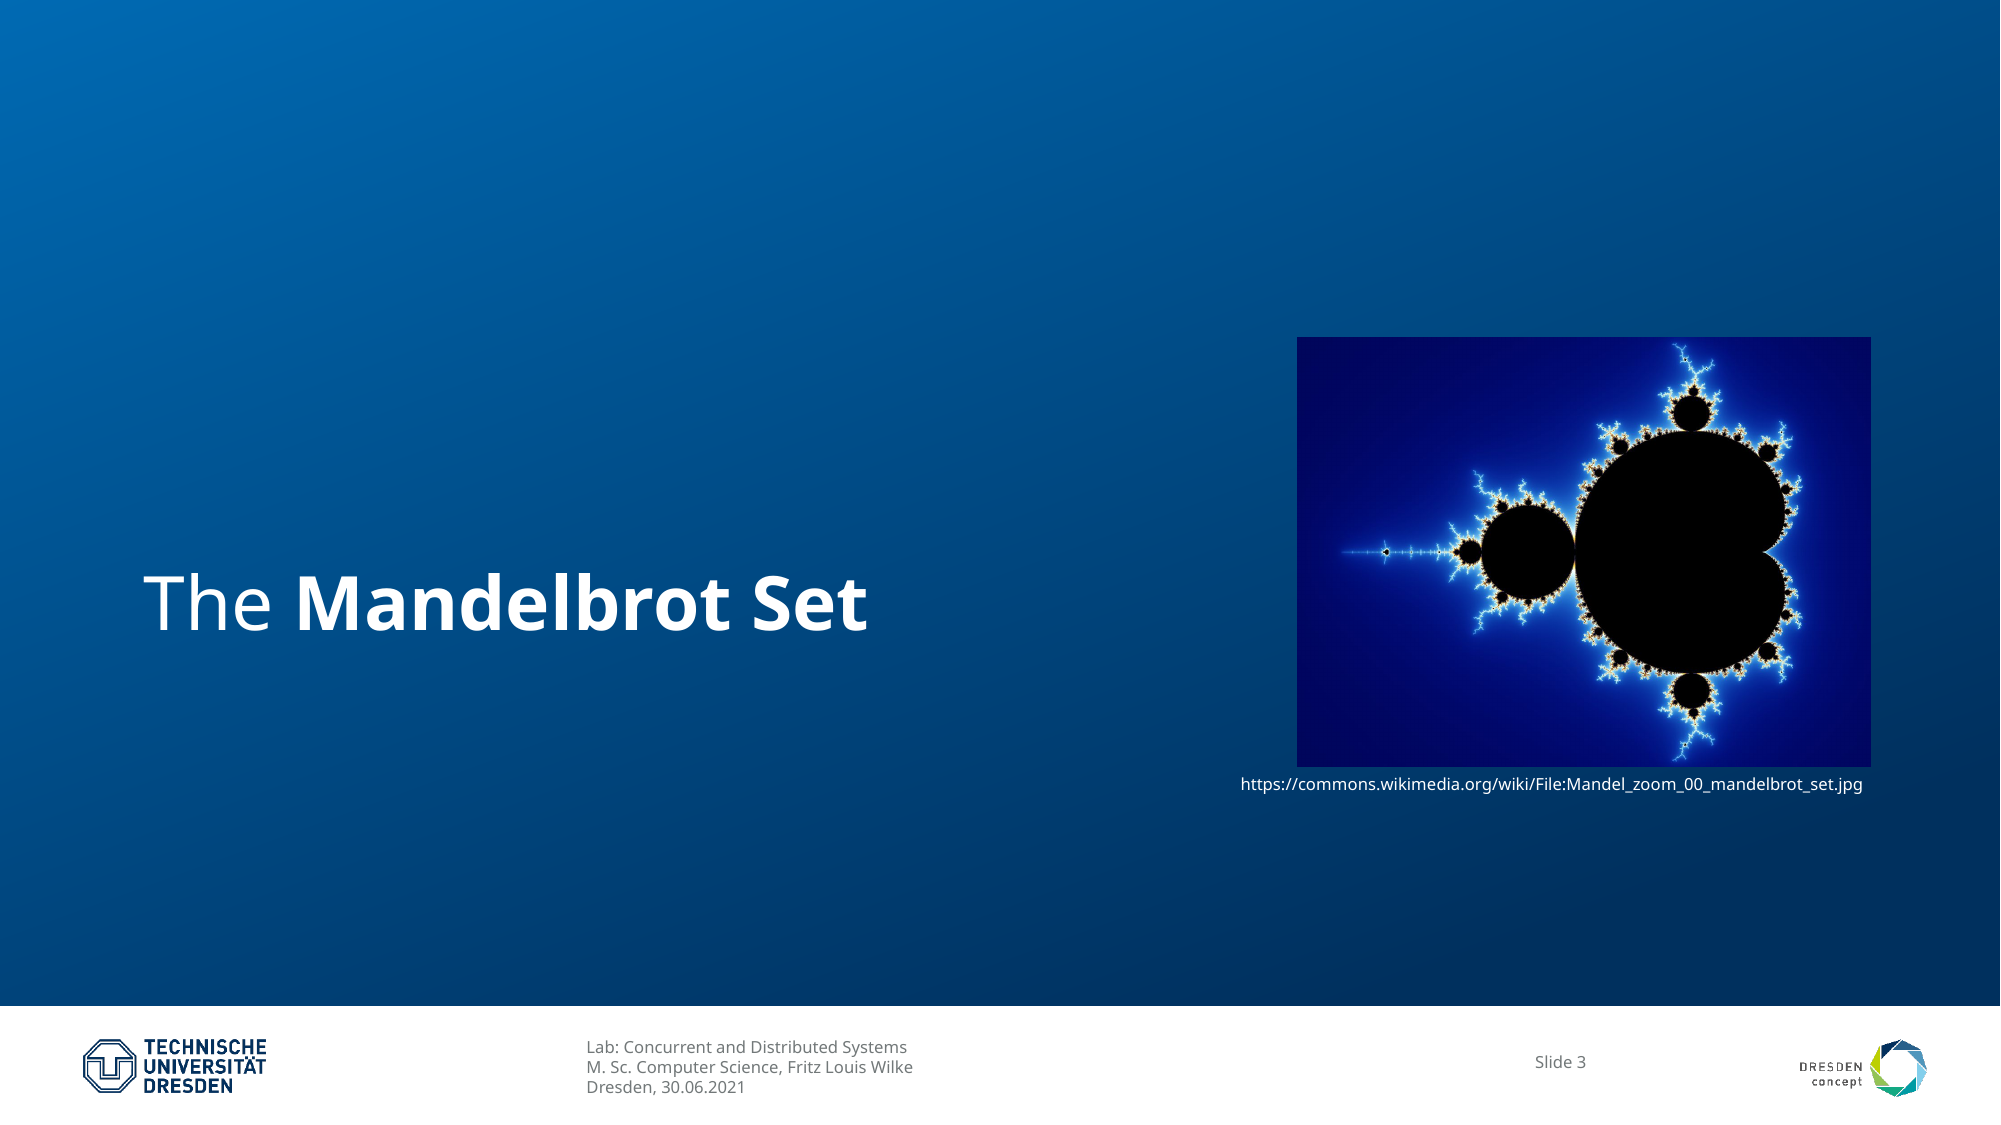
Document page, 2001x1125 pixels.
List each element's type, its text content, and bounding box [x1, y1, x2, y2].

picture [1800, 1039, 1927, 1097]
title The Mandelbrot Set [143, 555, 1297, 753]
title The Mandelbrot Set [1871, 555, 1880, 753]
picture [83, 1039, 266, 1093]
picture [1297, 337, 1871, 767]
text_box https://commons.wikimedia.org/wiki/File:Mandel_zoom_00_mandelbrot_set.jpg [976, 766, 1880, 802]
